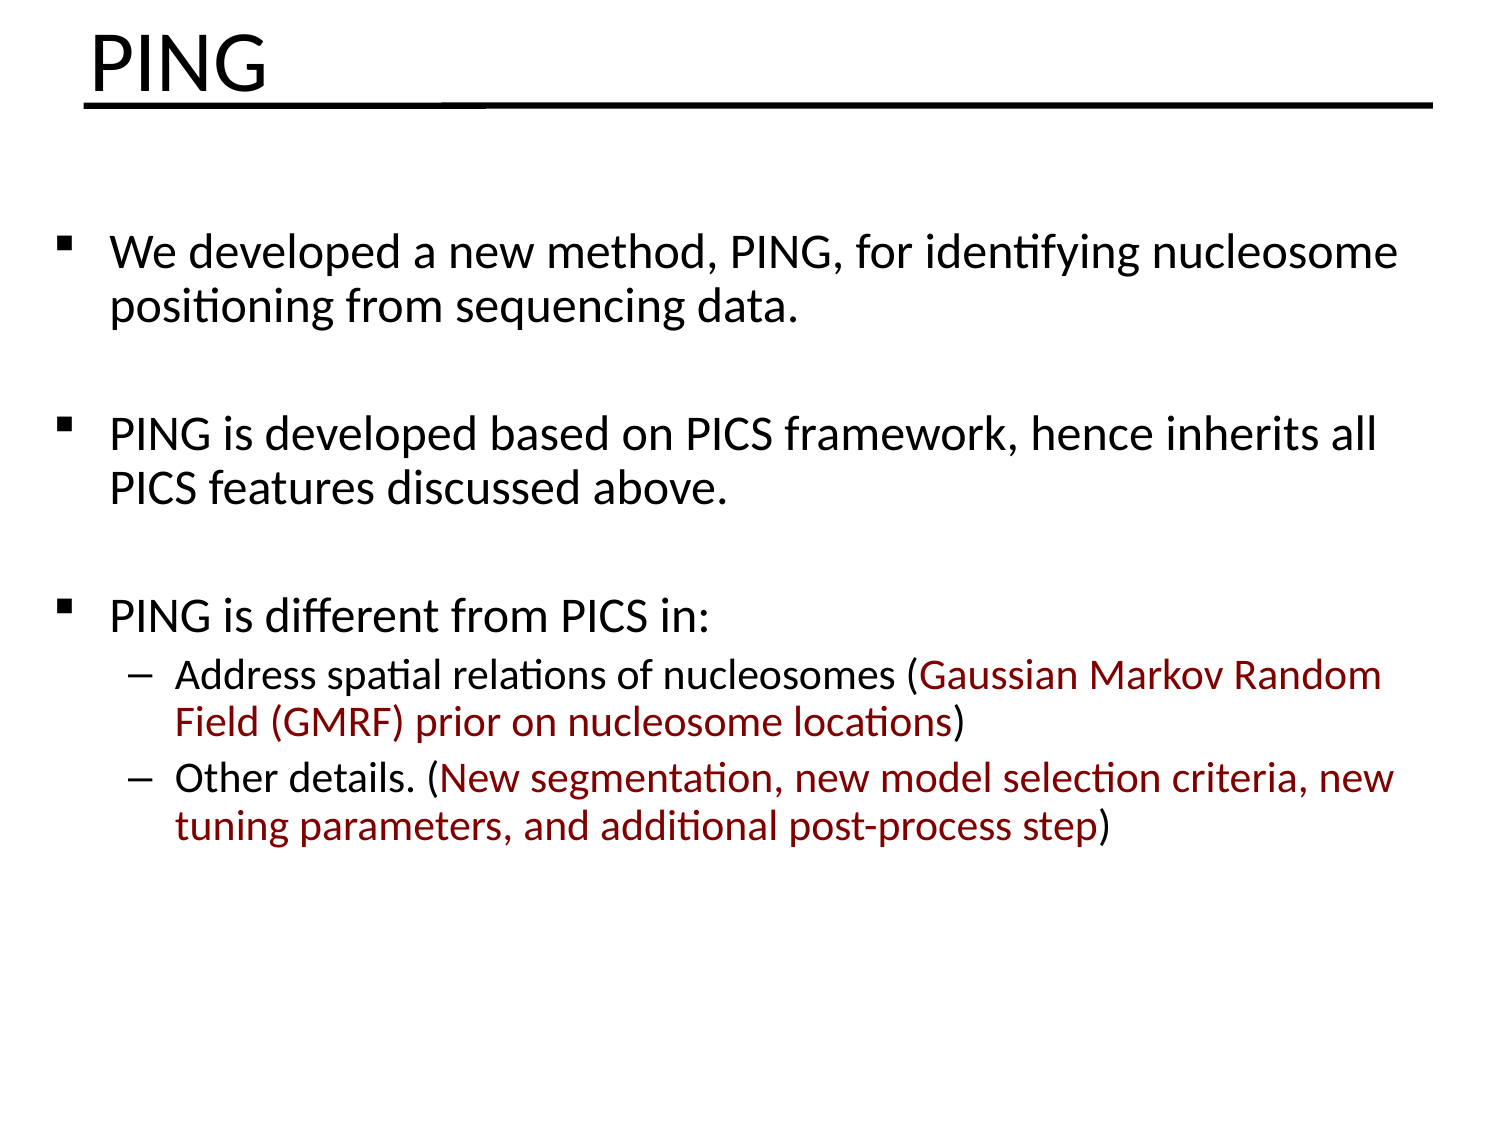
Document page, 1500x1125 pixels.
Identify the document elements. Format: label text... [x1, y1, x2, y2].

text_box PING [89, 6, 1442, 108]
list We developed a new method, PING, for identifying nucleosome positioning from sequencing data. PING is developed based on PICS framework, hence inherits all PICS features discussed above. PING is different from PICS in: Address spatial relations of nucleosomes (Gaussian Markov Random Field (GMRF) prior on nucleosome locations) Other details. (New segmentation, new model selection criteria, new tuning parameters, and additional post-process step) [37, 217, 1480, 871]
